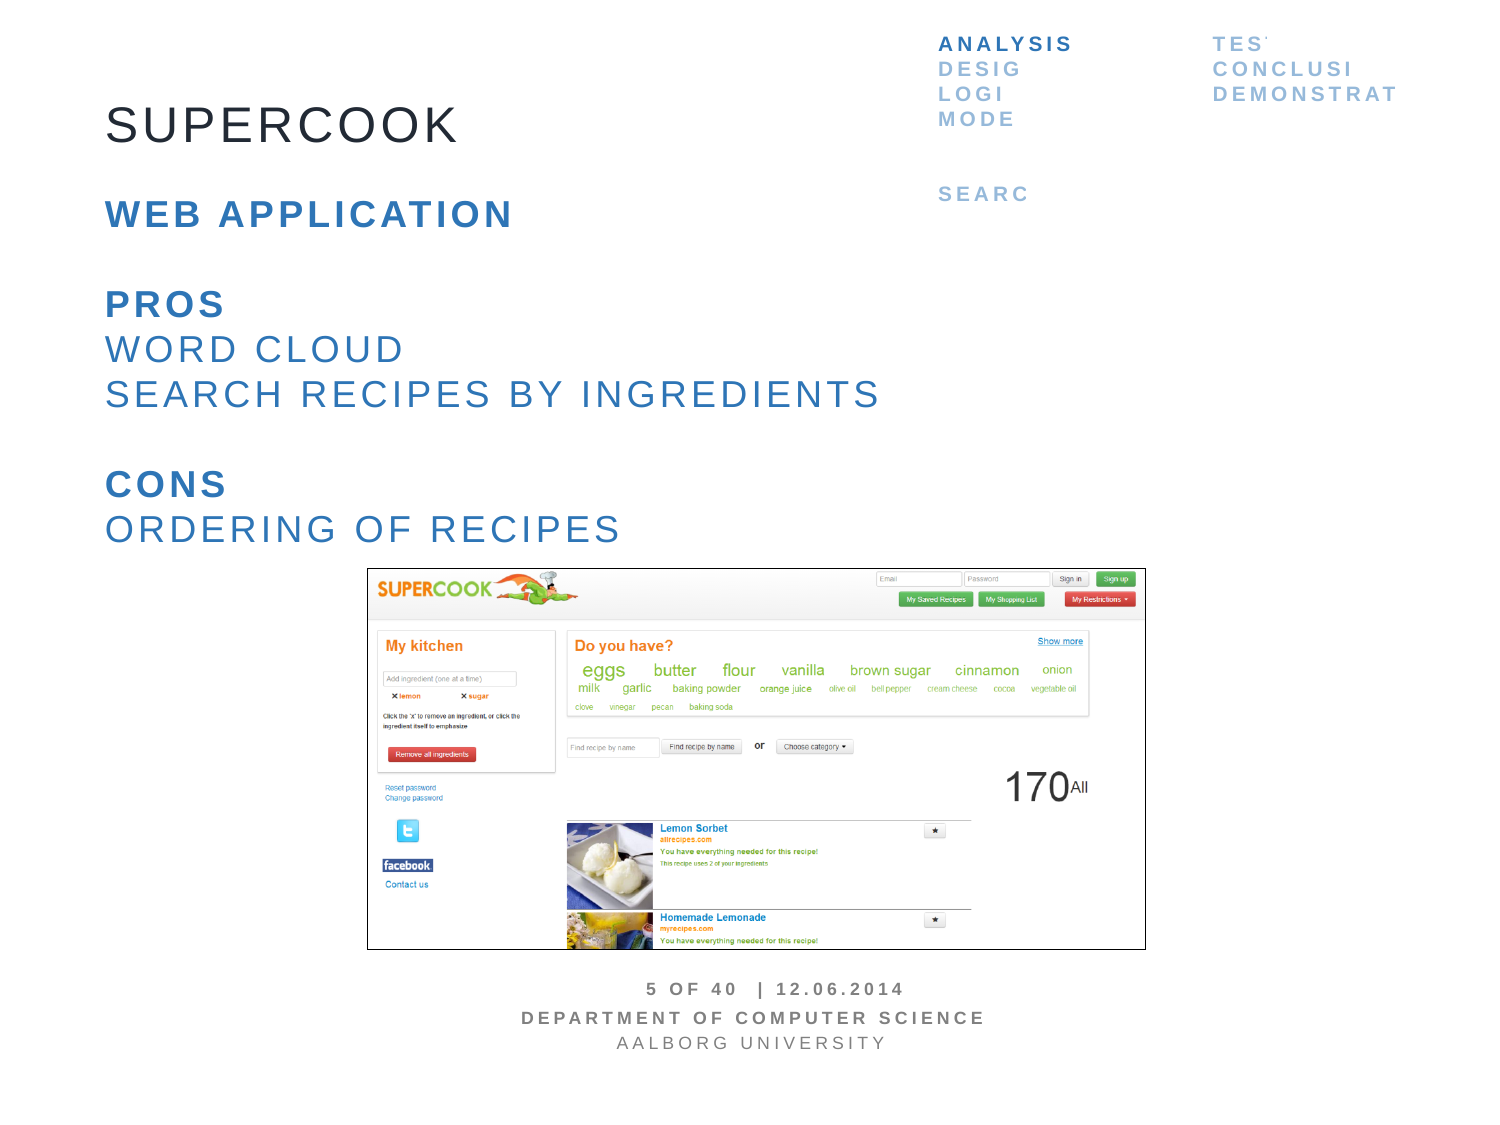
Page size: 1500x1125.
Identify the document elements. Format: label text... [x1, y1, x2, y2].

text_box Supercook [102, 92, 921, 153]
text_box 5 OF 40 | 12.06.2014 [416, 976, 1130, 1000]
text_box Analysis design login Model Search test conclusion demonstration [921, 22, 1500, 234]
picture [367, 568, 1146, 950]
text_box Department of computer science AALBORG UNIVERSITy [449, 1006, 1055, 1056]
text_box Web application PROS Word cloud Search recipes by ingredients CONS ordering of recipes [102, 189, 1106, 858]
